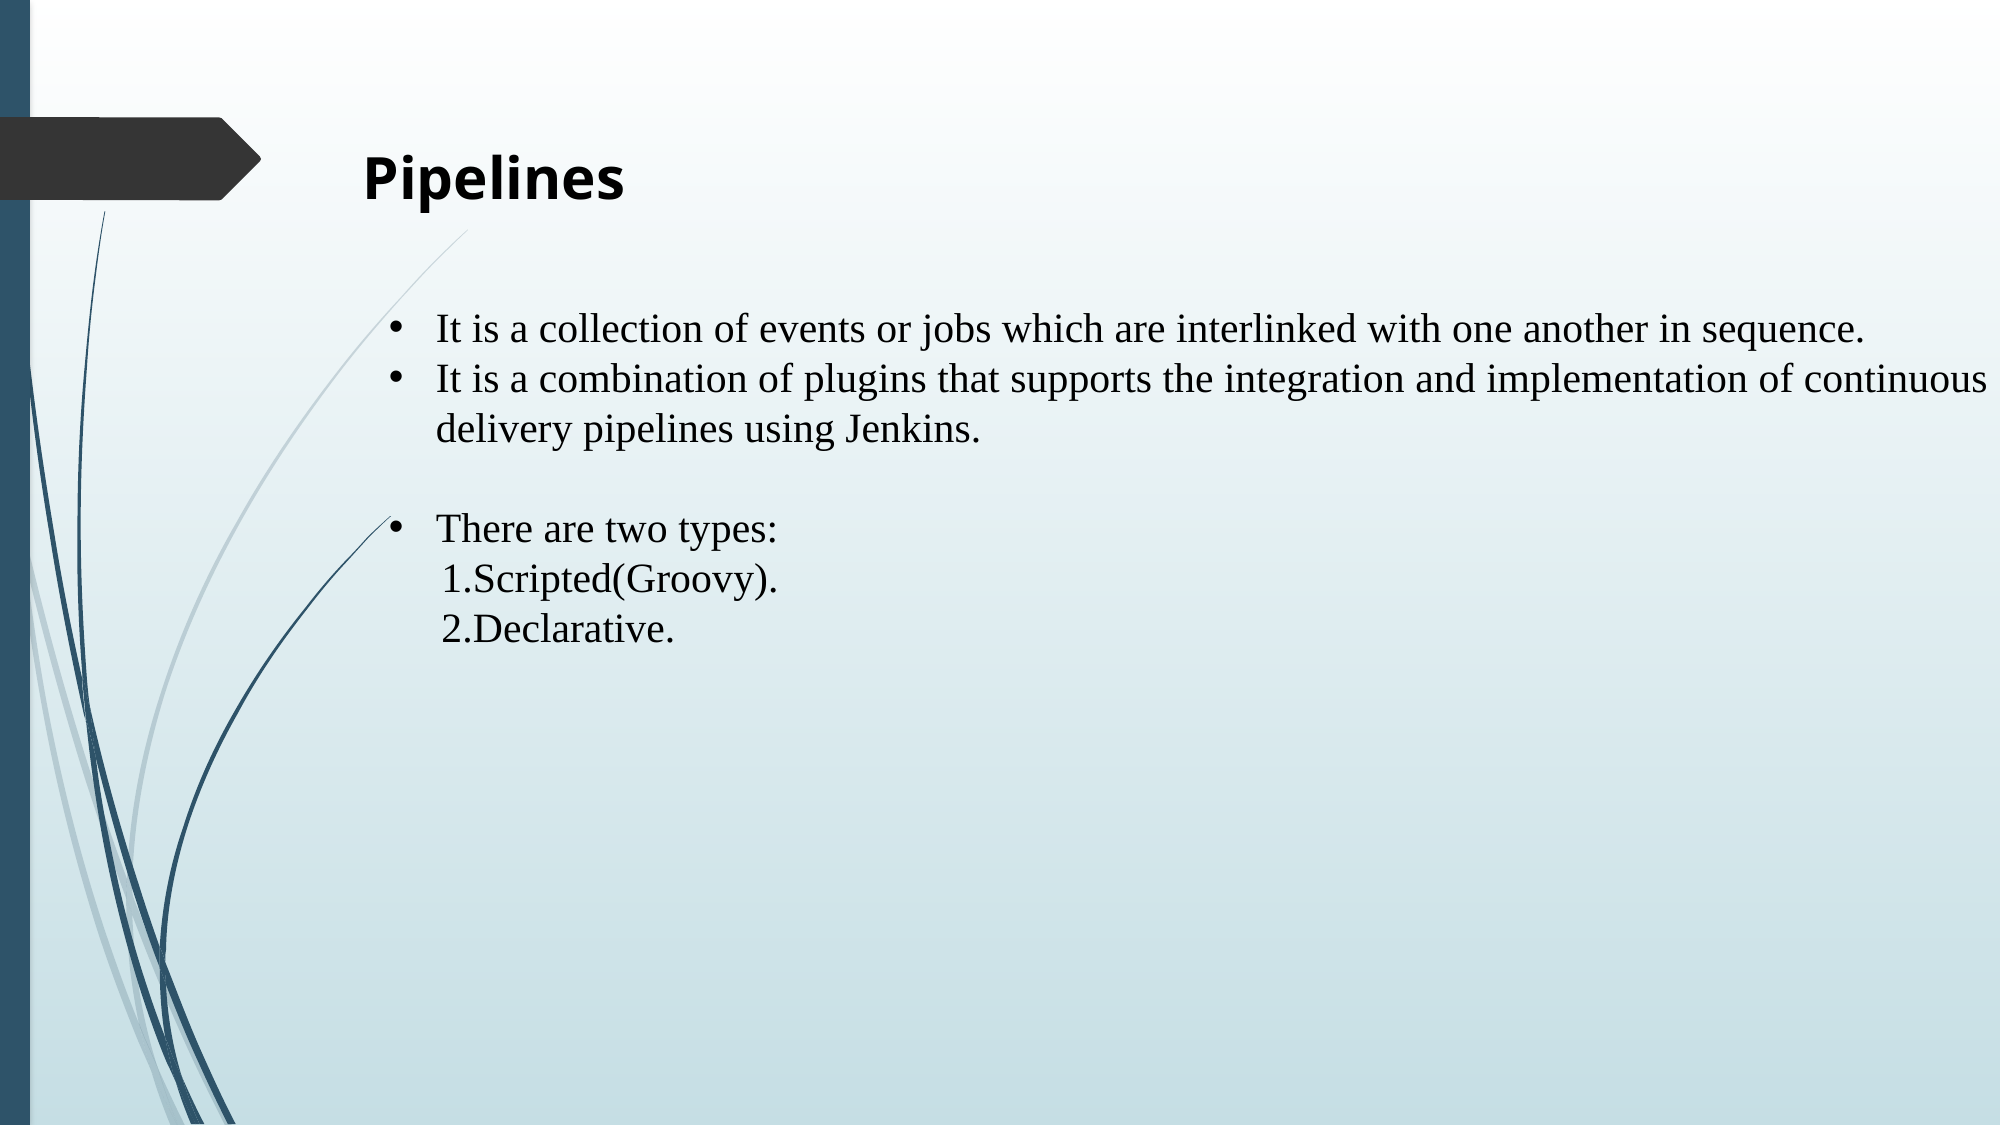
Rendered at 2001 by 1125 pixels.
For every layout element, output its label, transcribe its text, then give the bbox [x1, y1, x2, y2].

text_box Pipelines​ [347, 133, 798, 219]
text_box It is a collection of events or jobs which are interlinked with one another in sequence. It is a combination of plugins that supports the integration and implementation of continuous delivery pipelines using Jenkins. There are two types: 1.Scripted(Groovy). 2.Declarative. [373, 243, 2000, 709]
